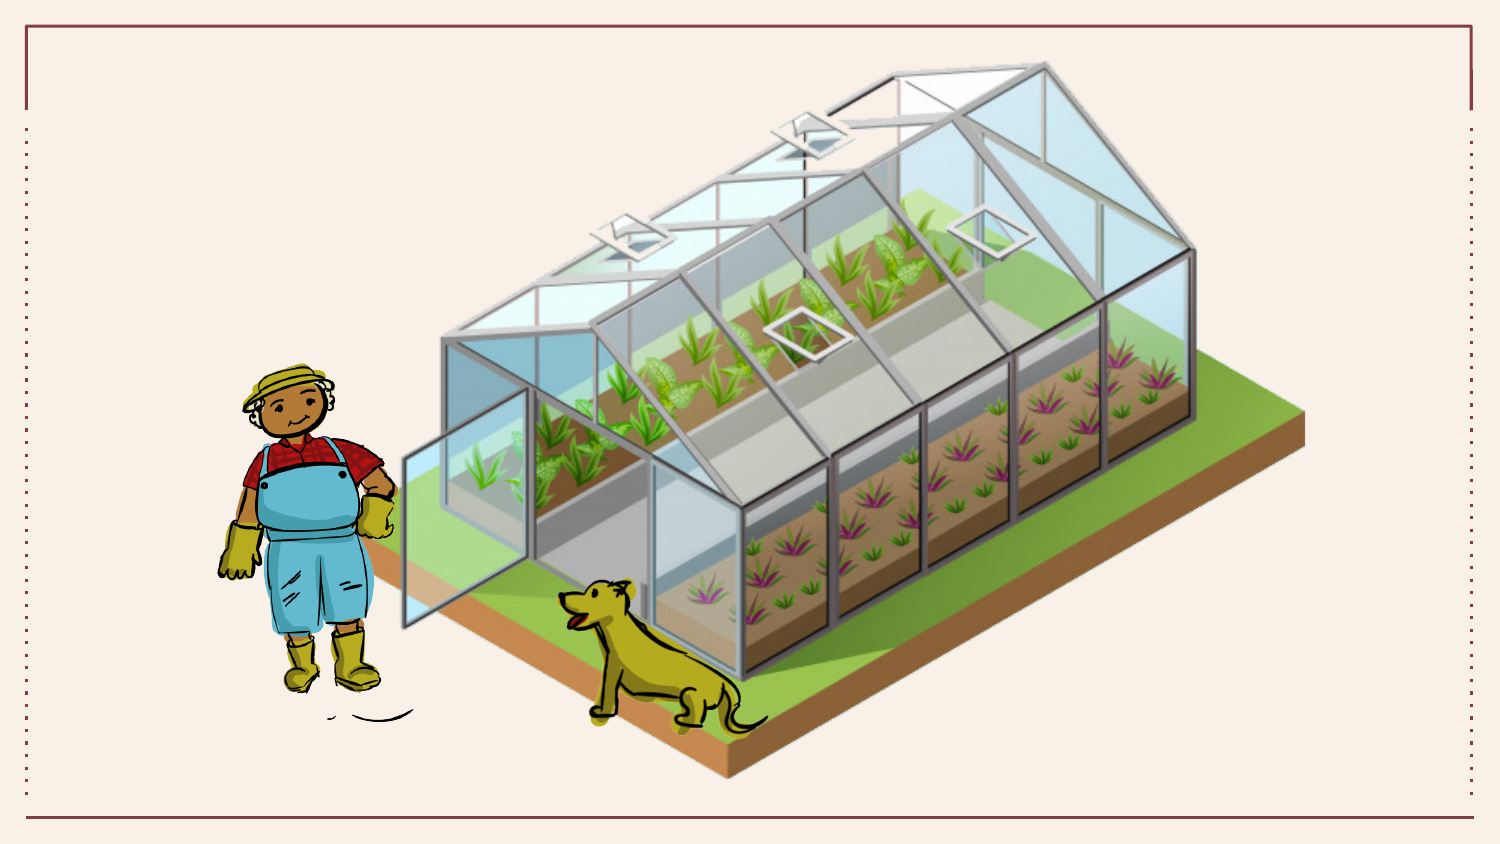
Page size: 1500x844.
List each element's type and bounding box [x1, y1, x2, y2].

picture [216, 54, 1315, 790]
